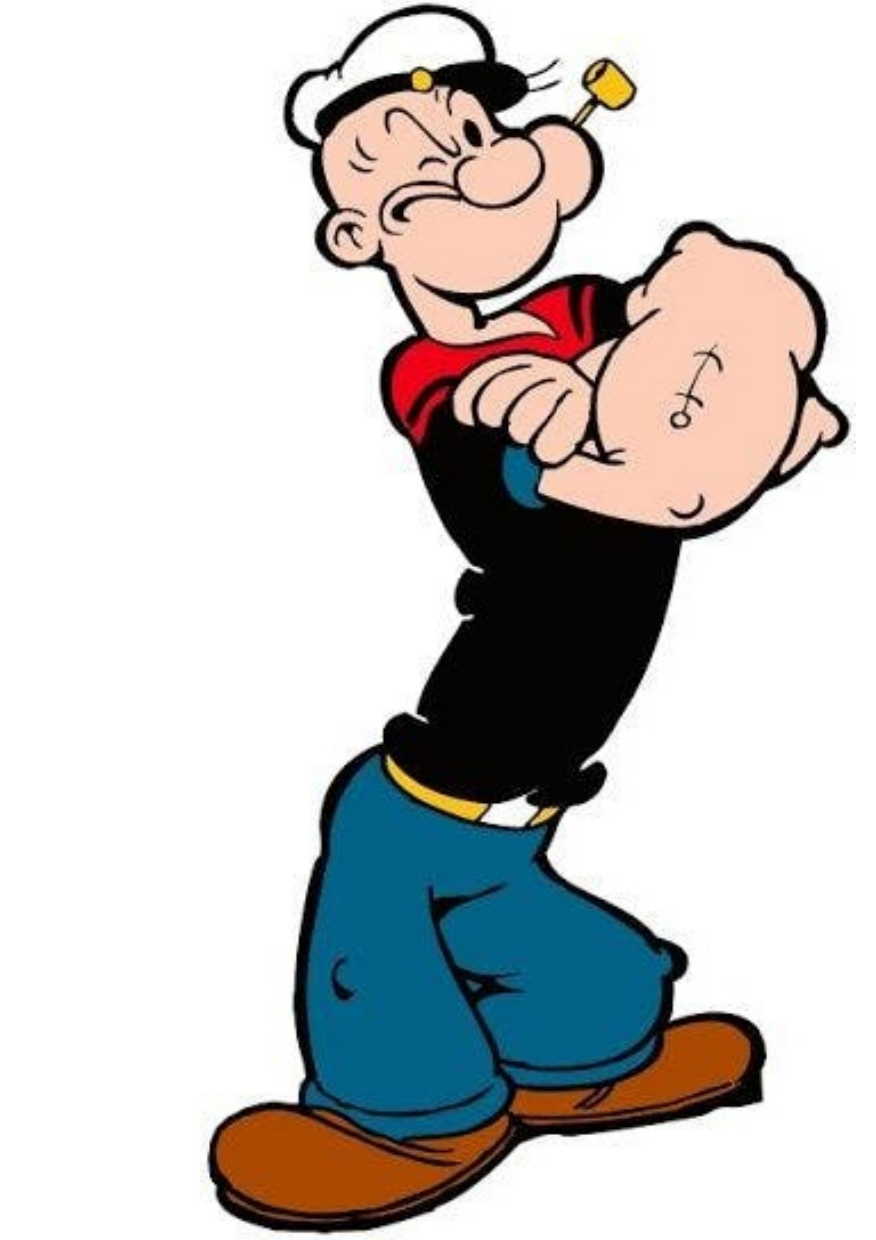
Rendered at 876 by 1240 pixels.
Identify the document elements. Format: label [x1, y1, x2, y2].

picture [199, 0, 856, 1240]
